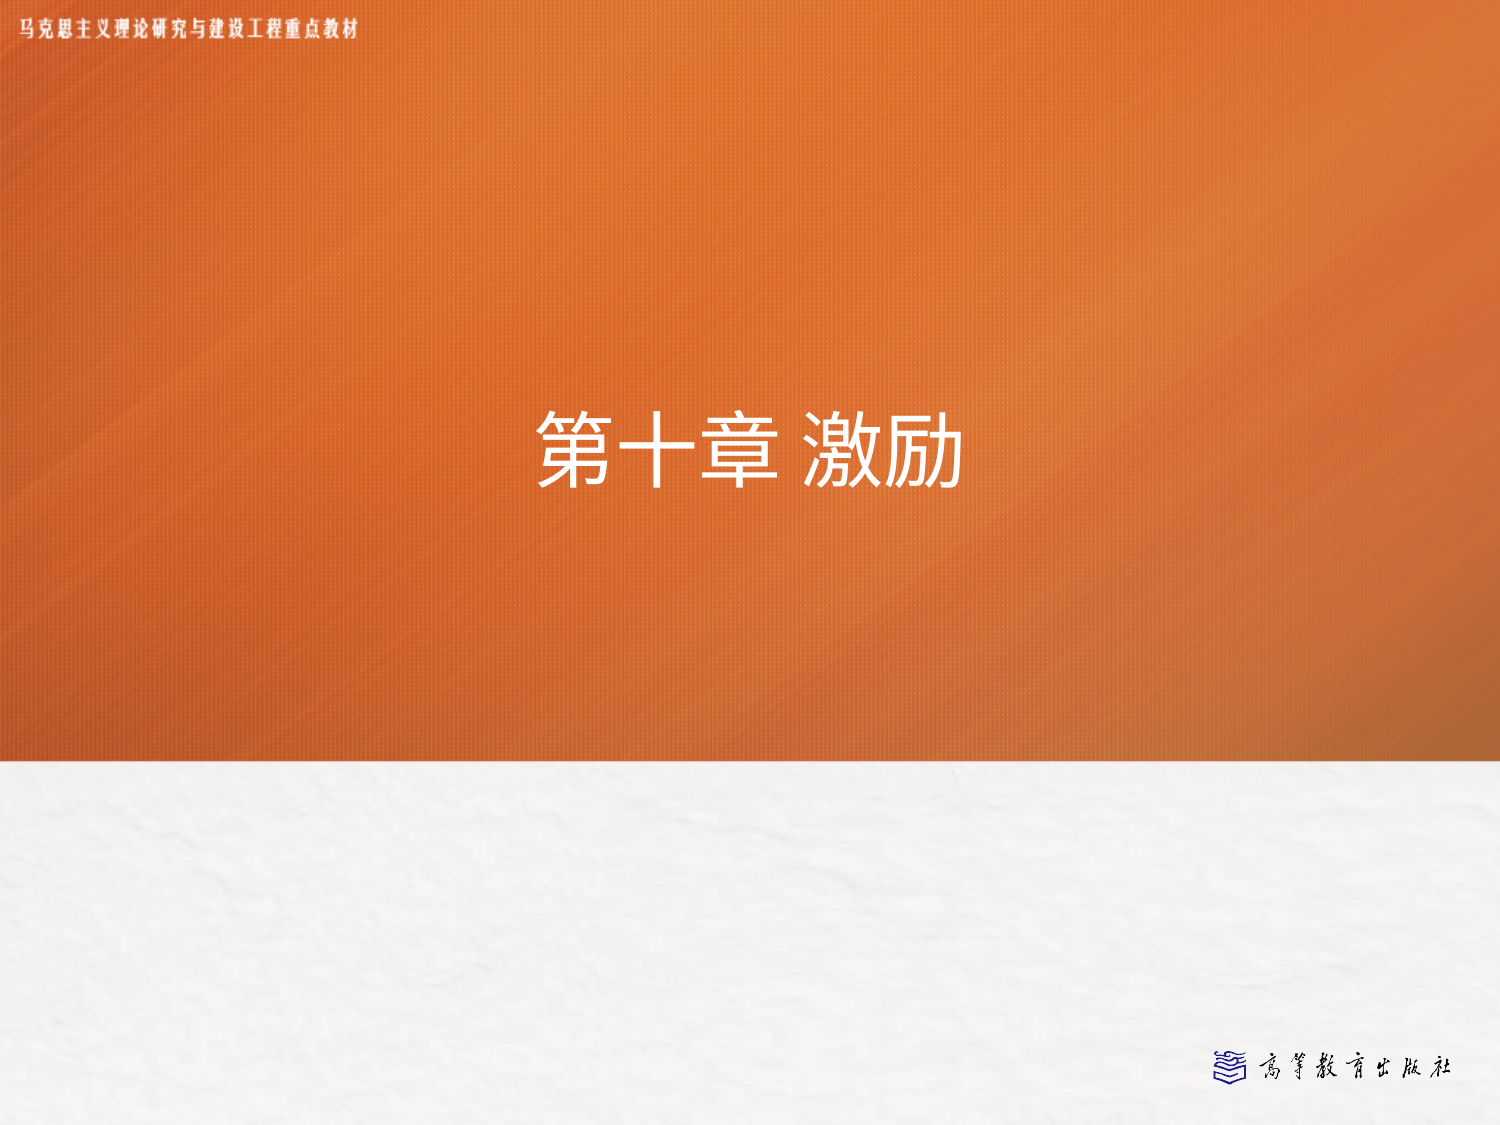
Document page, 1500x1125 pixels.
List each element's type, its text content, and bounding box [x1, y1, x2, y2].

picture [0, 0, 1500, 1125]
title 第十章 激励 [187, 113, 1313, 506]
